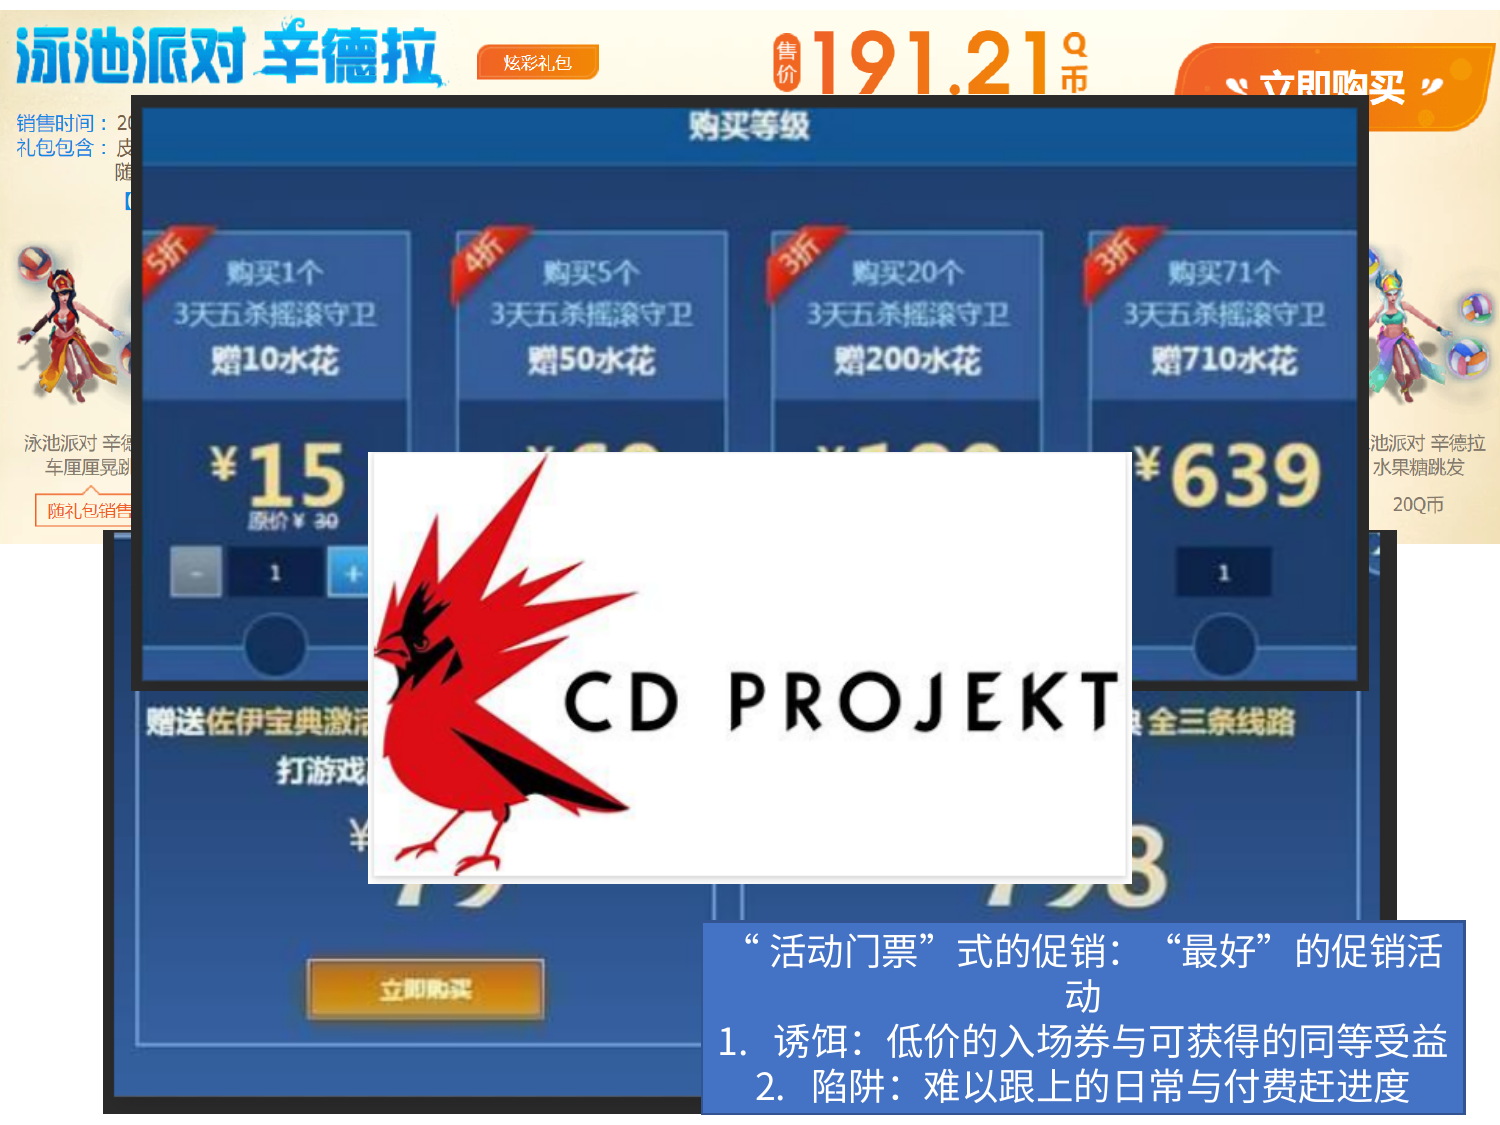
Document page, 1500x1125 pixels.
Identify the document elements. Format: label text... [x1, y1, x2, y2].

picture [0, 10, 1500, 1114]
text_box “活动门票”式的促销：“最好”的促销活动 诱饵：低价的入场券与可获得的同等受益 陷阱：难以跟上的日常与付费赶进度 [701, 920, 1466, 1115]
